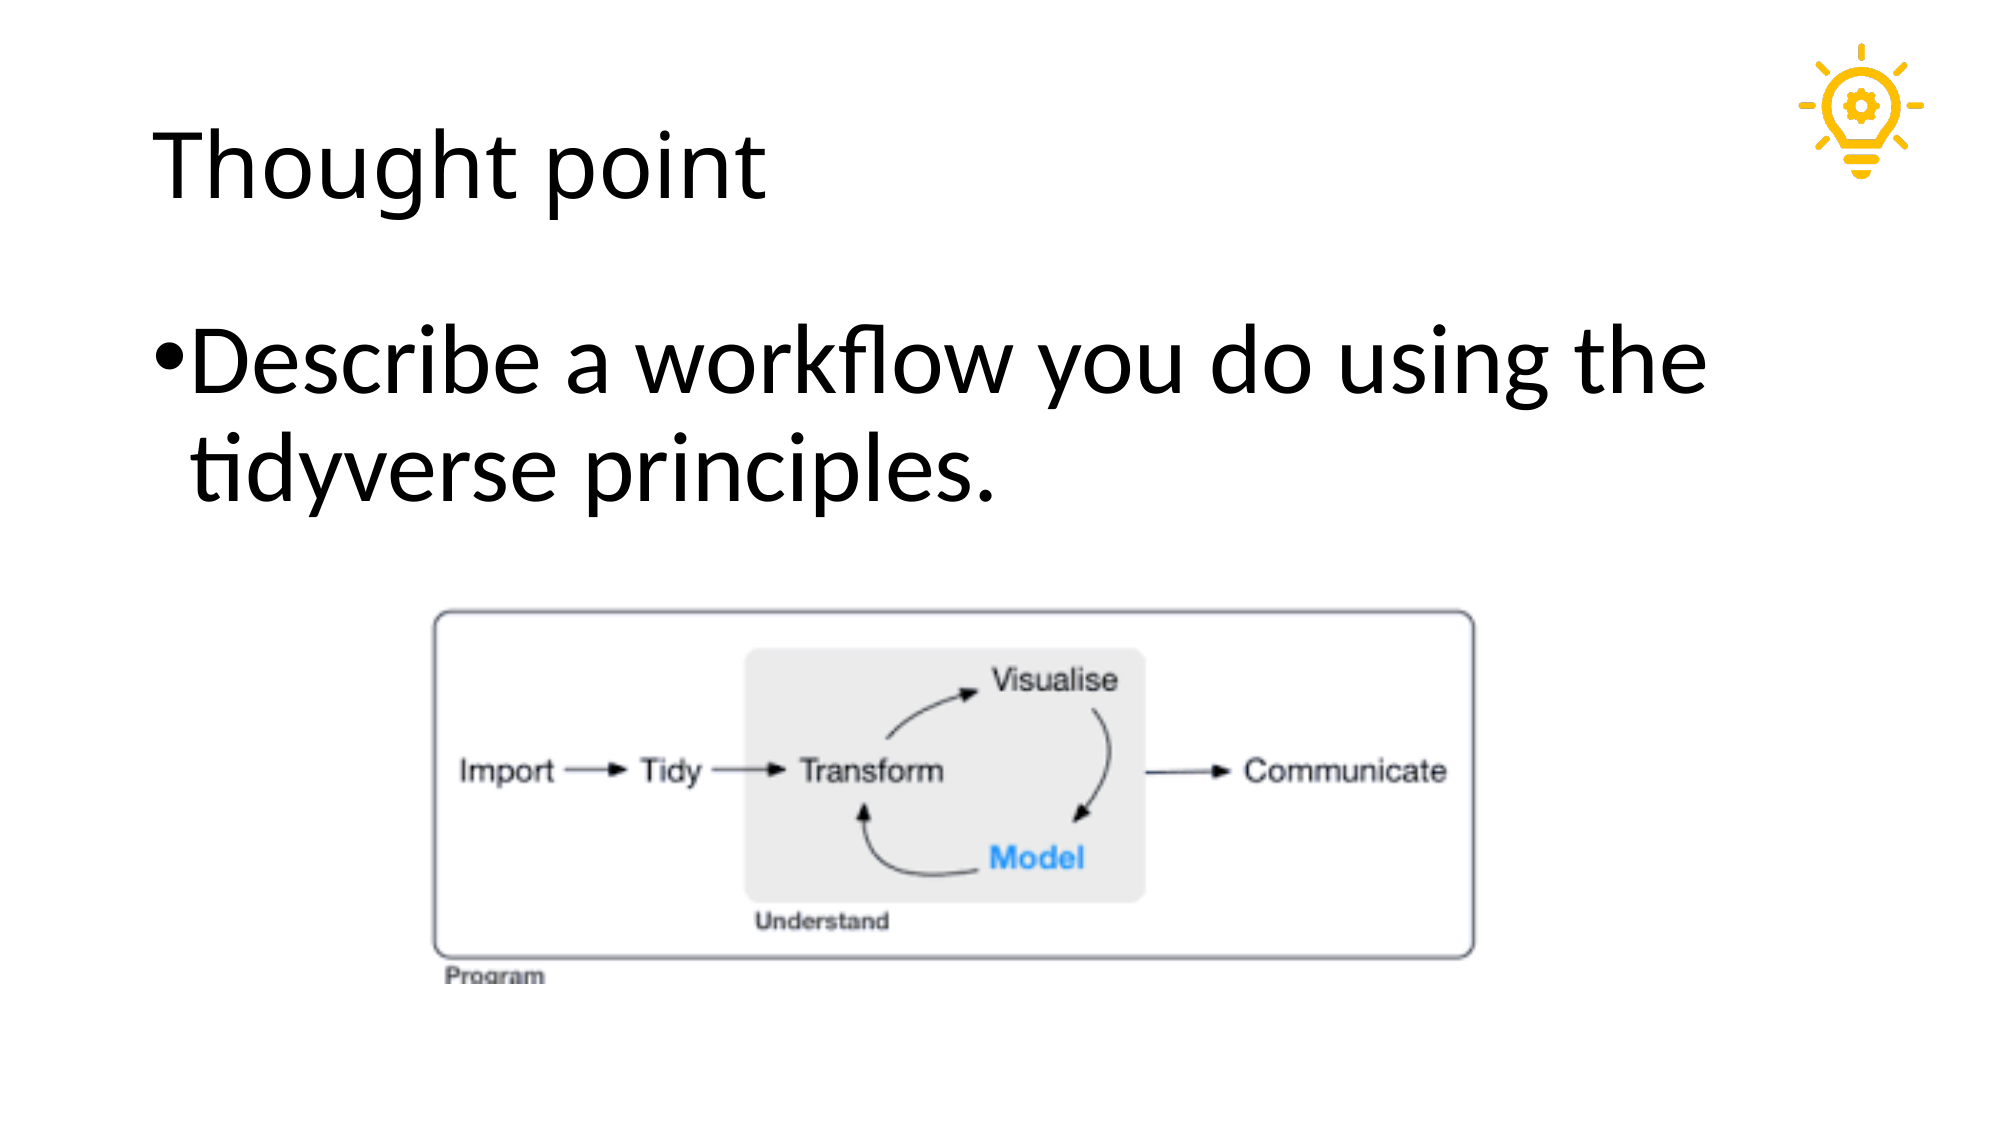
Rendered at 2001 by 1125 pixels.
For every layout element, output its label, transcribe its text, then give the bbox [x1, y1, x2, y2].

picture [1787, 37, 1938, 188]
picture [406, 603, 1493, 984]
title Thought point [137, 59, 1863, 278]
list Describe a workflow you do using the tidyverse principles. [137, 299, 1863, 1014]
